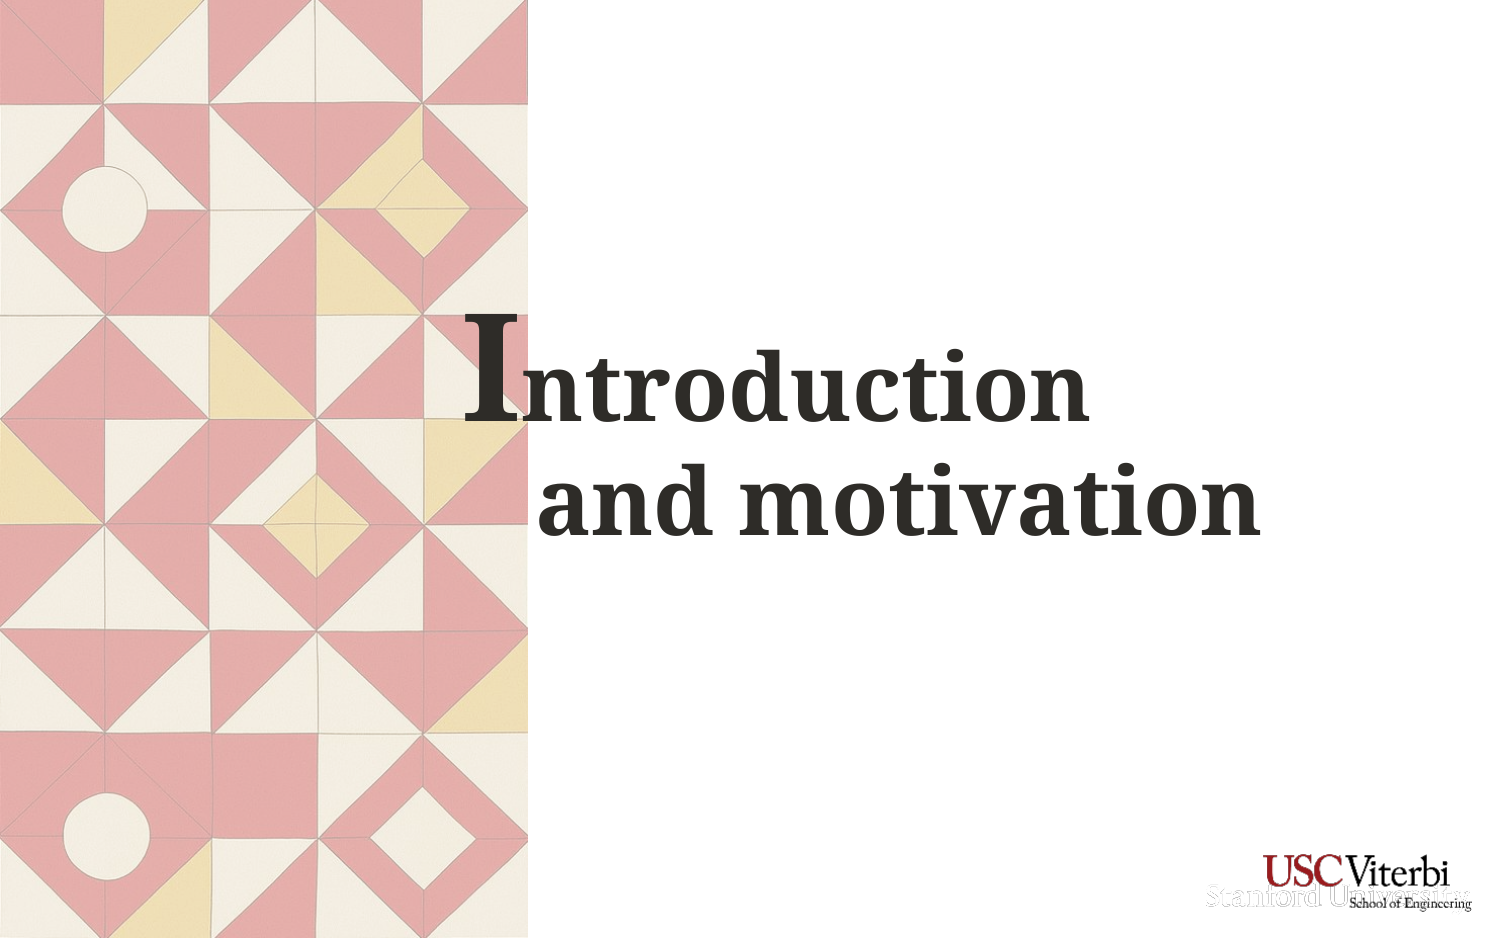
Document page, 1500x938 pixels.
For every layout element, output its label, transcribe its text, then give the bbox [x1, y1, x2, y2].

picture [1206, 826, 1500, 938]
title Introduction and motivation [461, 284, 1448, 668]
